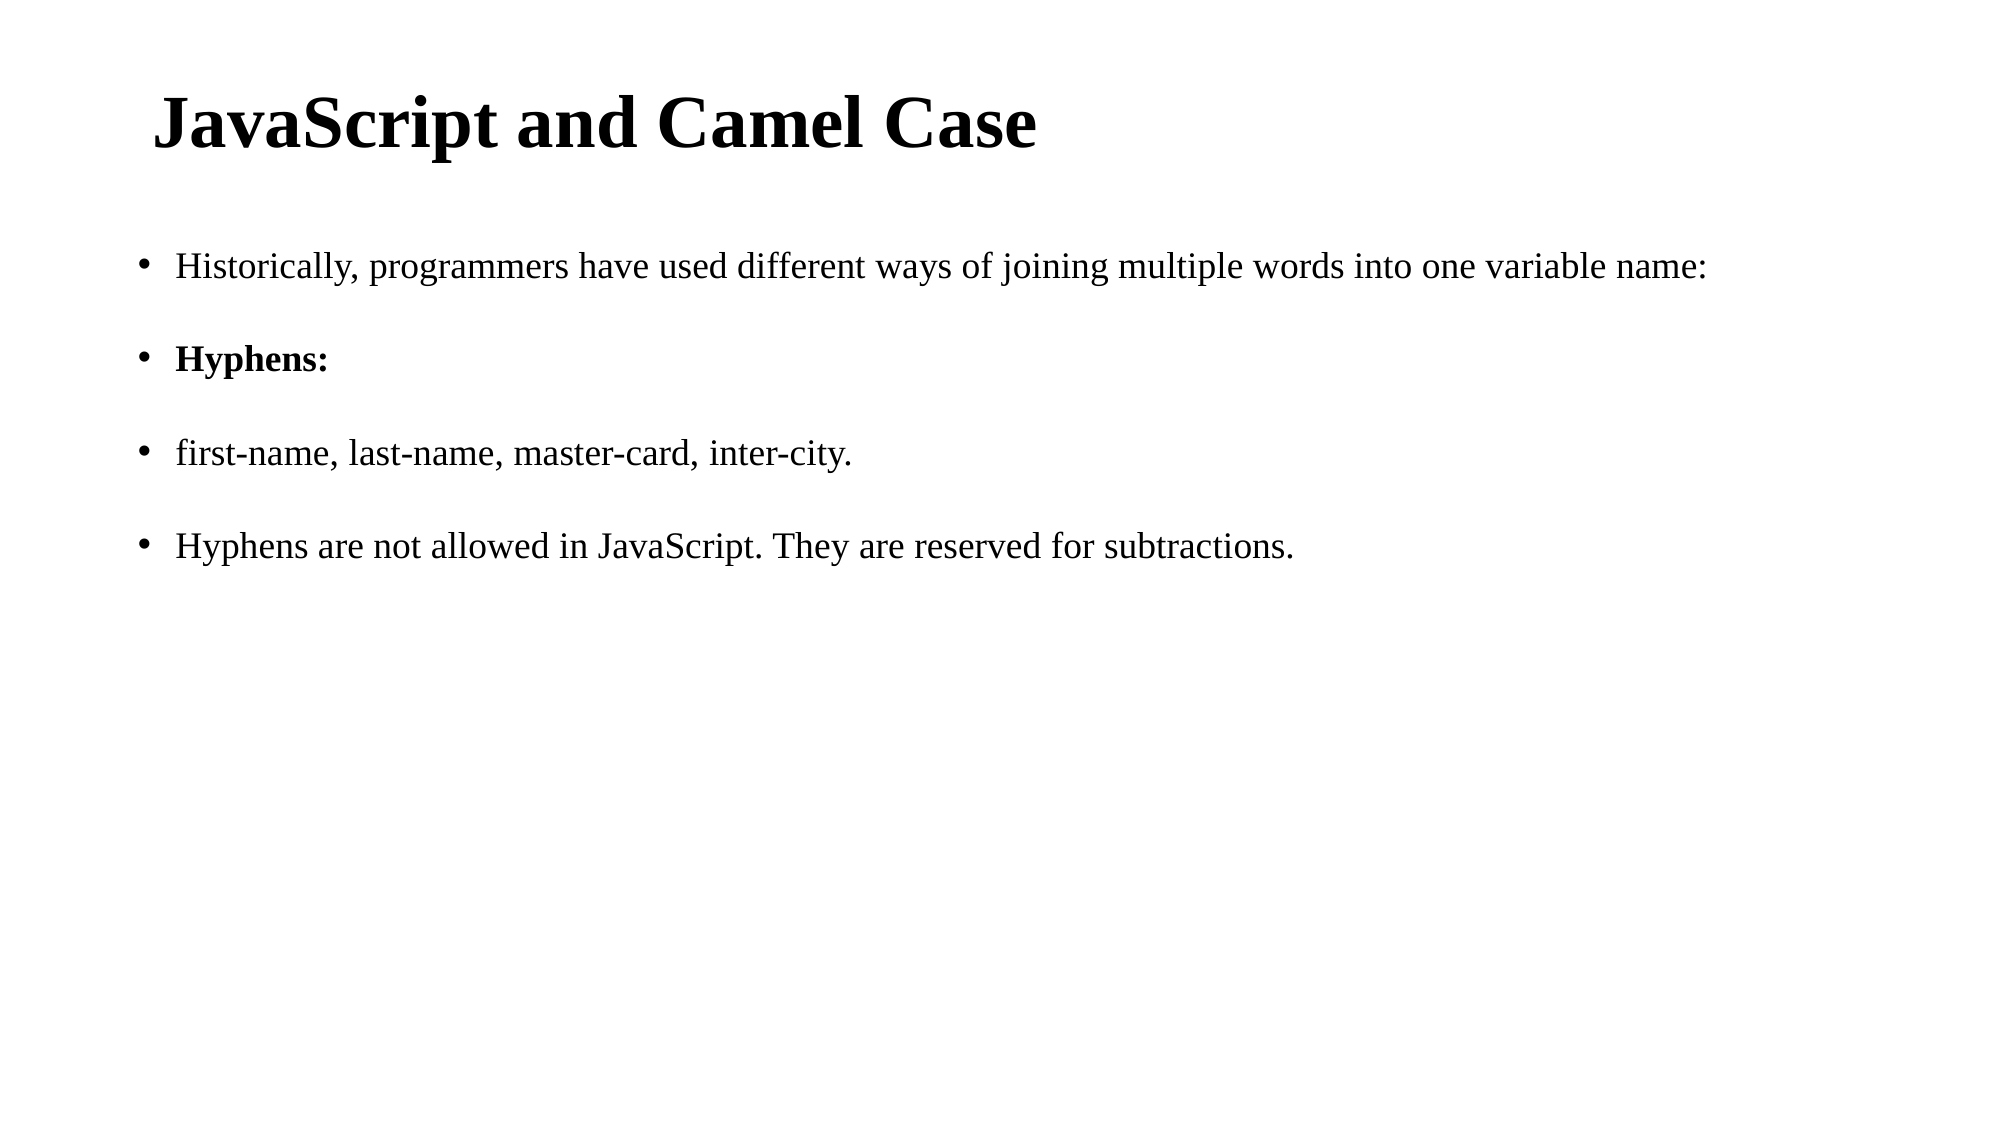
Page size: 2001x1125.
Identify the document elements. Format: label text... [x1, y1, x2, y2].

title JavaScript and Camel Case [137, 59, 1863, 278]
list Historically, programmers have used different ways of joining multiple words into one variable name: Hyphens: first-name, last-name, master-card, inter-city. Hyphens are not allowed in JavaScript. They are reserved for subtractions. [122, 226, 1848, 941]
